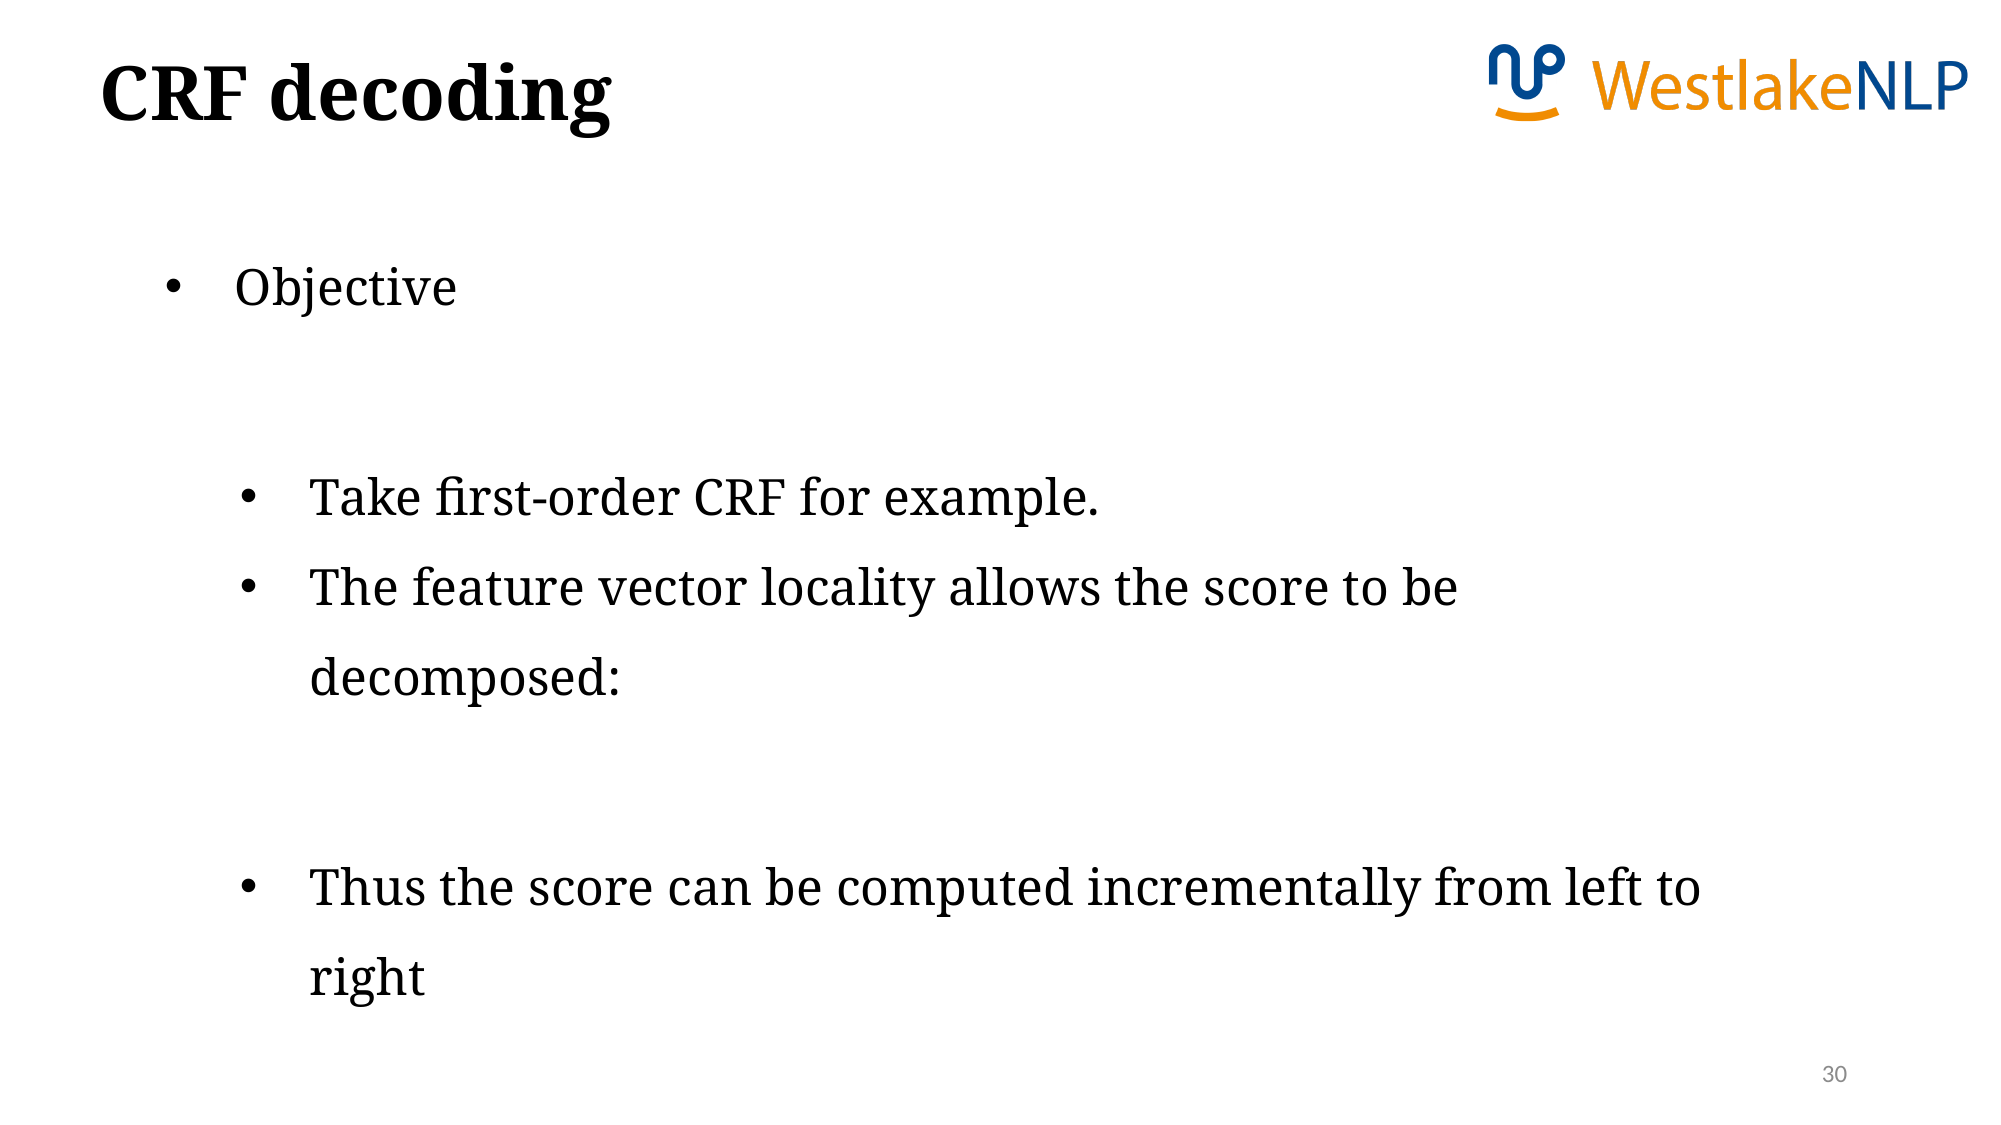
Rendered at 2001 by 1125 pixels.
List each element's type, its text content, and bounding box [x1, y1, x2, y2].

slide_number 30 [1412, 1042, 1863, 1103]
picture [1459, 0, 2000, 170]
text_box CRF decoding [85, 38, 992, 143]
